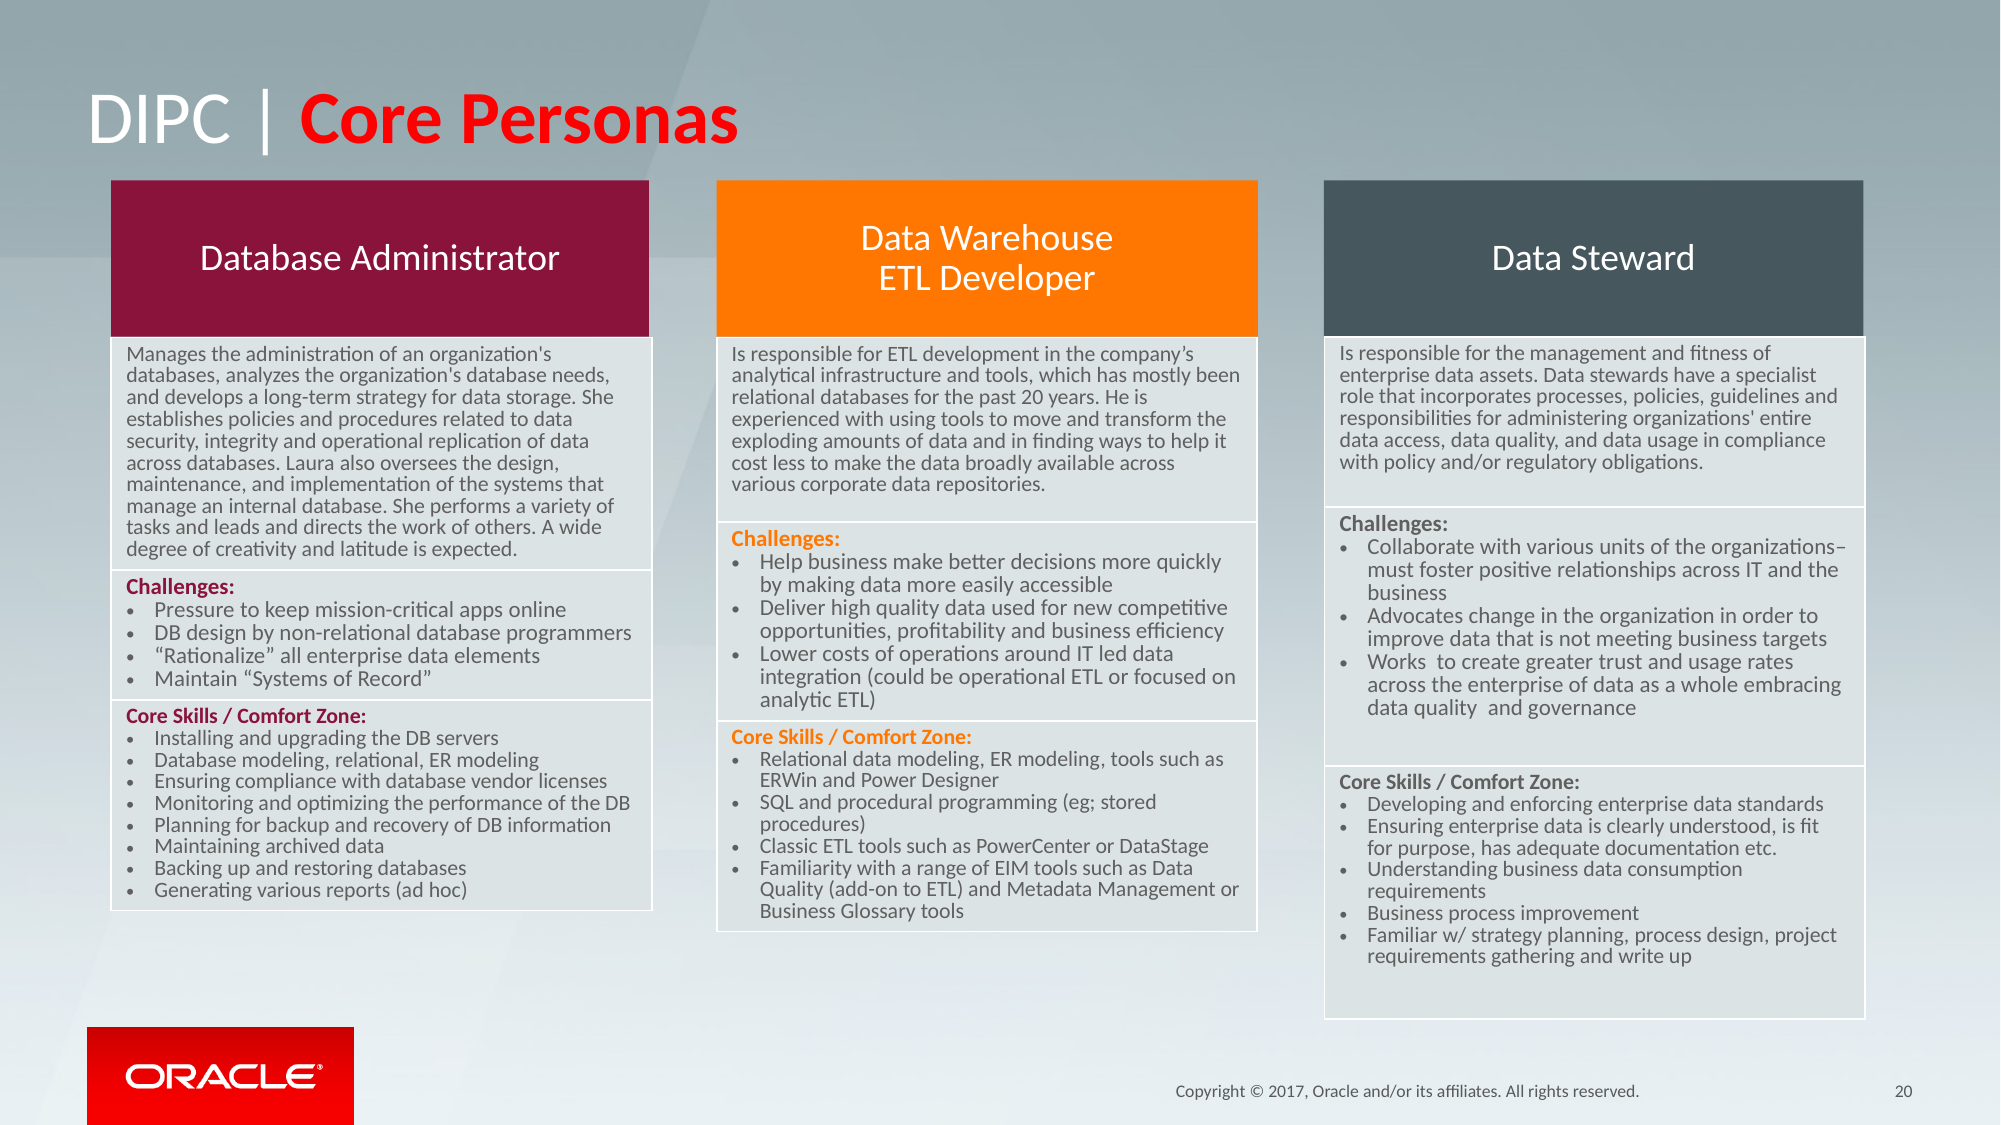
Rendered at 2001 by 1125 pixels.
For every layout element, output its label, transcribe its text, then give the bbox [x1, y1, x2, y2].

table_cell Challenges: Pressure to keep mission-critical apps online DB design by non-relational database programmers “Rationalize” all enterprise data elements Maintain “Systems of Record” [112, 571, 651, 699]
table_header Is responsible for ETL development in the company’s analytical infrastructure and tools, which has mostly been relational databases for the past 20 years. He is experienced with using tools to move and transform the exploding amounts of data and in finding ways to help it cost less to make the data broadly available across various corporate data repositories. [718, 339, 1256, 521]
text_box Data Steward [1322, 178, 1866, 339]
table_cell Core Skills / Comfort Zone: Developing and enforcing enterprise data standards Ensuring enterprise data is clearly understood, is fit for purpose, has adequate documentation etc. Understanding business data consumption requirements Business process improvement Familiar w/ strategy planning, process design, project requirements gathering and write up [1325, 767, 1864, 1018]
table_cell Core Skills / Comfort Zone: Relational data modeling, ER modeling, tools such as ERWin and Power Designer SQL and procedural programming (eg; stored procedures) Classic ETL tools such as PowerCenter or DataStage Familiarity with a range of EIM tools such as Data Quality (add-on to ETL) and Metadata Management or Business Glossary tools [718, 722, 1256, 931]
text_box Data Warehouse ETL Developer [715, 178, 1260, 339]
picture [0, 0, 2001, 1125]
table_header Is responsible for the management and fitness of enterprise data assets. Data stewards have a specialist role that incorporates processes, policies, guidelines and responsibilities for administering organizations' entire data access, data quality, and data usage in compliance with policy and/or regulatory obligations. [1325, 338, 1864, 506]
table_cell Challenges: Collaborate with various units of the organizations– must foster positive relationships across IT and the business Advocates change in the organization in order to improve data that is not meeting business targets Works to create greater trust and usage rates across the enterprise of data as a whole embracing data quality and governance [1325, 508, 1864, 765]
table_cell Challenges: Help business make better decisions more quickly by making data more easily accessible Deliver high quality data used for new competitive opportunities, profitability and business efficiency Lower costs of operations around IT led data integration (could be operational ETL or focused on analytic ETL) [718, 523, 1256, 720]
title DIPC | Core Personas [87, 12, 1913, 159]
text_box Database Administrator [109, 178, 651, 339]
table_cell Core Skills / Comfort Zone: Installing and upgrading the DB servers Database modeling, relational, ER modeling Ensuring compliance with database vendor licenses Monitoring and optimizing the performance of the DB Planning for backup and recovery of DB information Maintaining archived data Backing up and restoring databases Generating various reports (ad hoc) [112, 701, 651, 910]
table_header Manages the administration of an organization's databases, analyzes the organization's database needs, and develops a long-term strategy for data storage. She establishes policies and procedures related to data security, integrity and operational replication of data across databases. Laura also oversees the design, maintenance, and implementation of the systems that manage an internal database. She performs a variety of tasks and leads and directs the work of others. A wide degree of creativity and latitude is expected. [112, 338, 651, 569]
